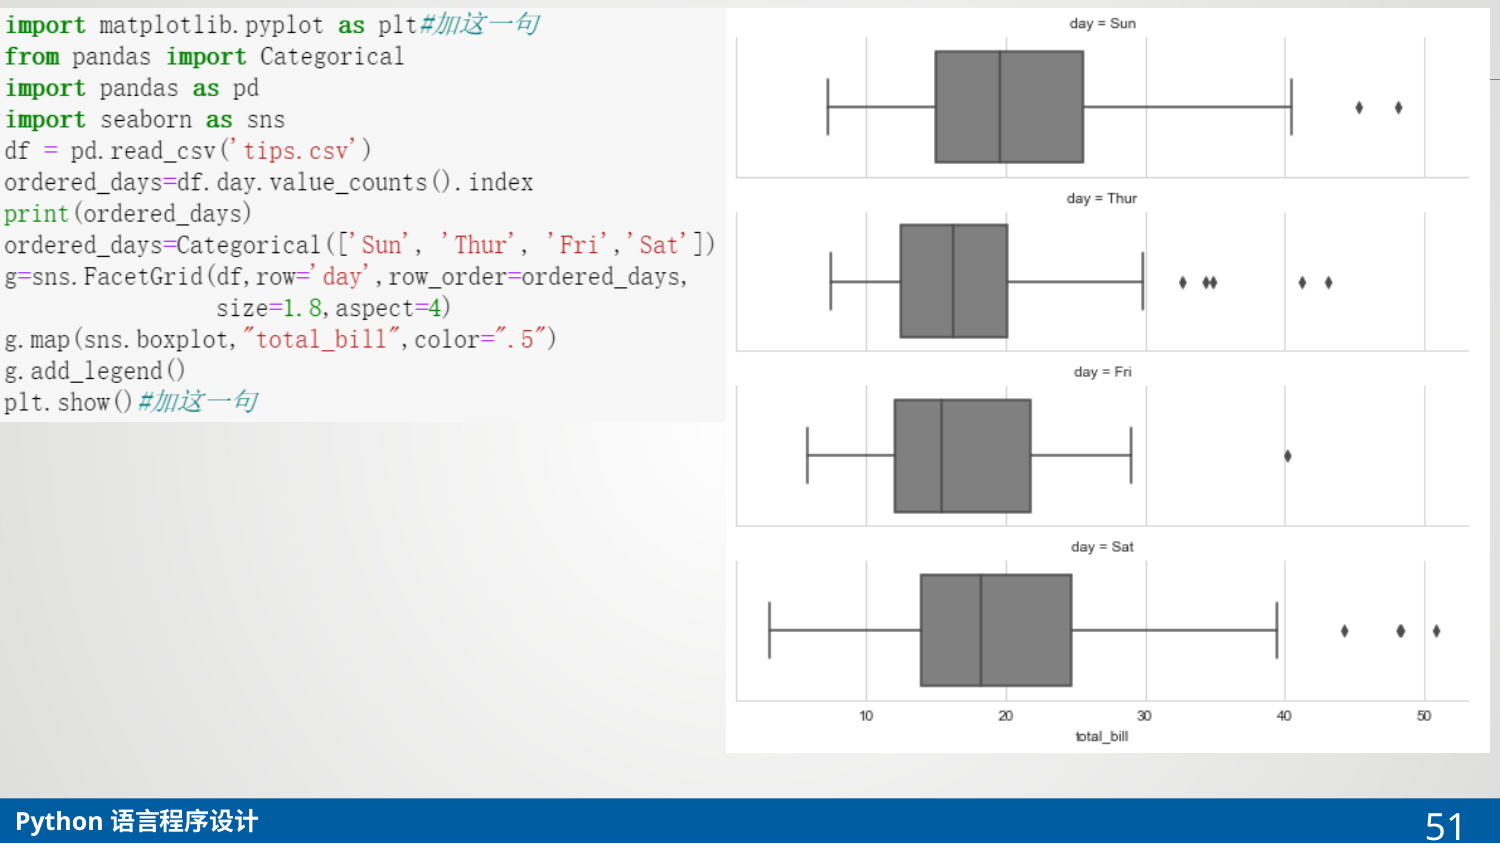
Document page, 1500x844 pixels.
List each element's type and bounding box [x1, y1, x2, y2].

picture [0, 0, 1500, 798]
list [0, 7, 725, 423]
